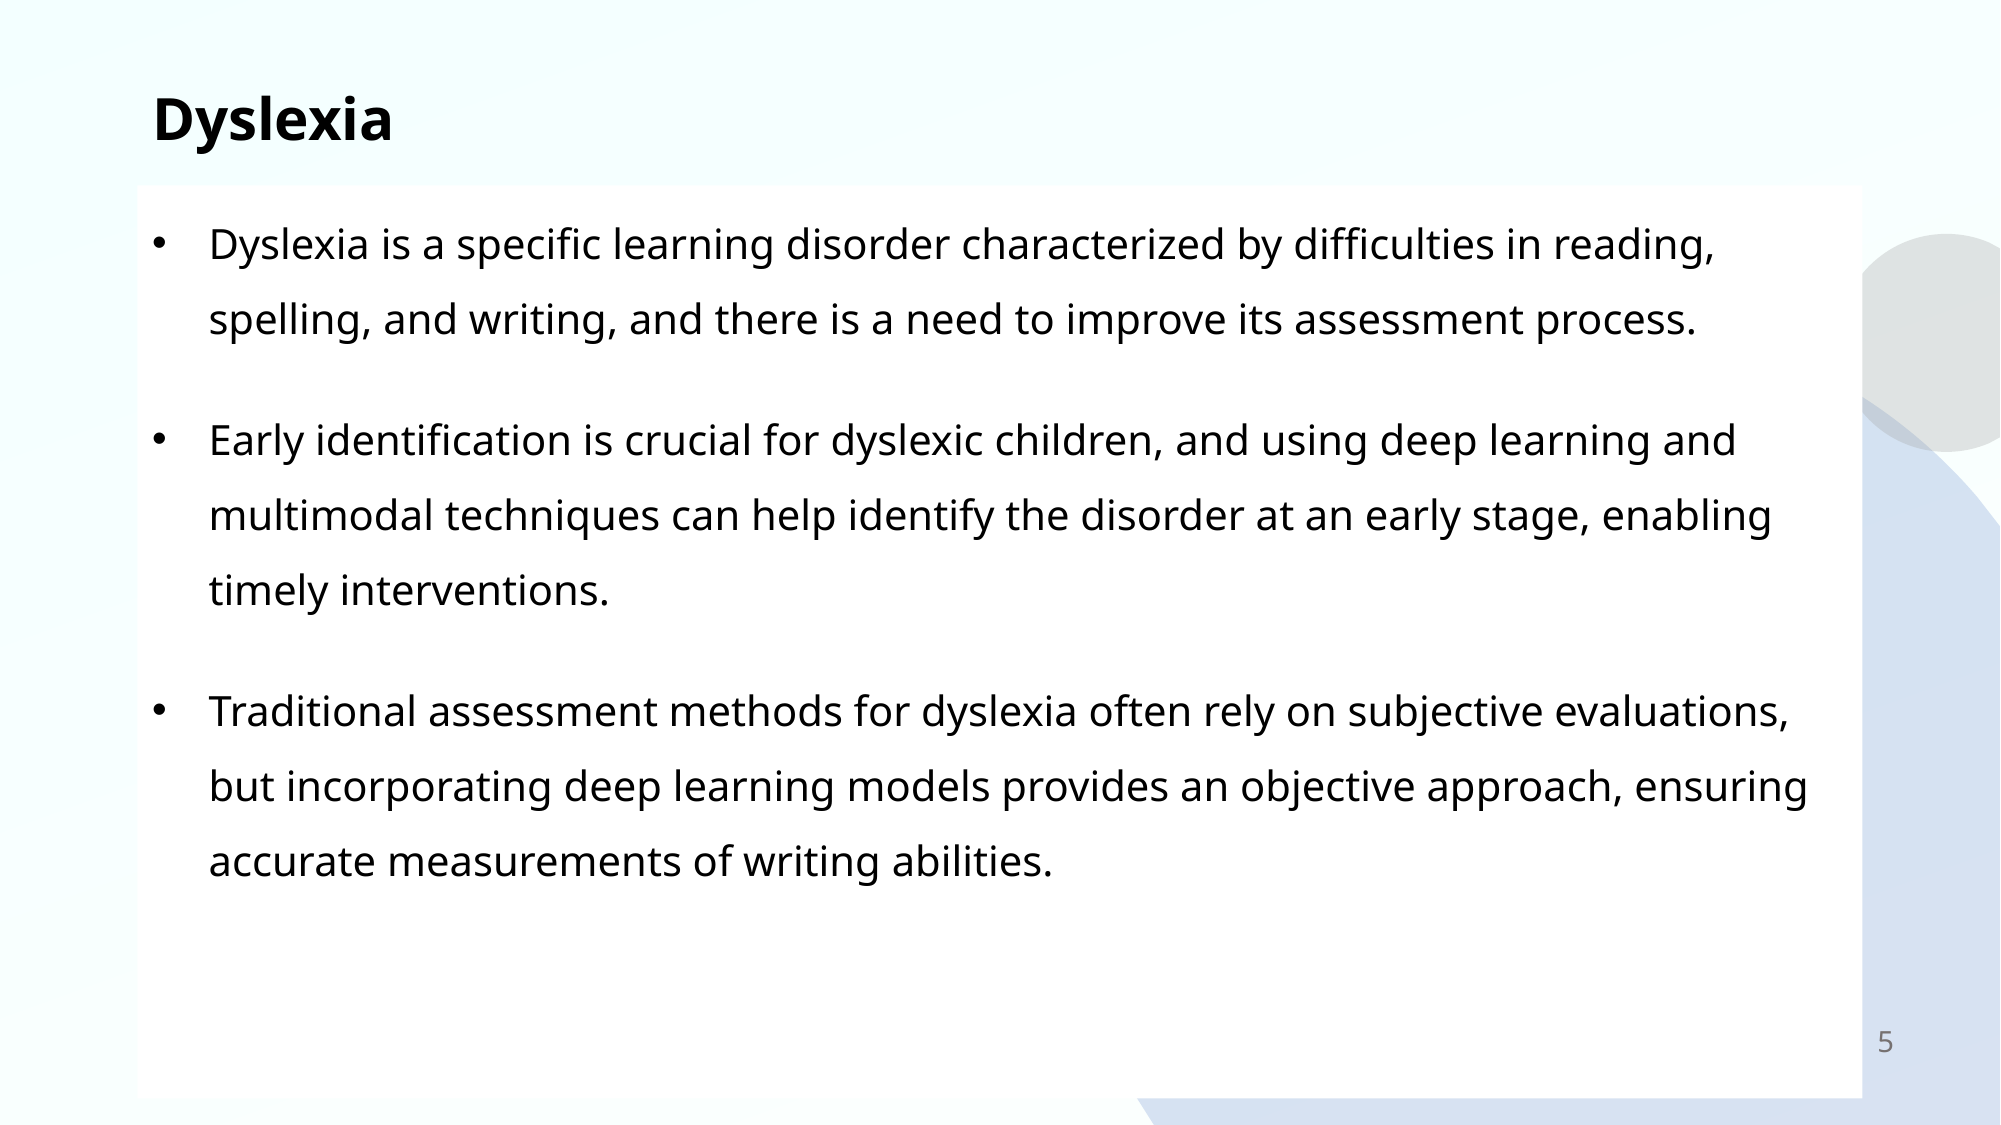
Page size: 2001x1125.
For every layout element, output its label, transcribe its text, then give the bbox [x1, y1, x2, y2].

text_box Dyslexia is a specific learning disorder characterized by difficulties in reading, spelling, and writing, and there is a need to improve its assessment process. Early identification is crucial for dyslexic children, and using deep learning and multimodal techniques can help identify the disorder at an early stage, enabling timely interventions. Traditional assessment methods for dyslexia often rely on subjective evaluations, but incorporating deep learning models provides an objective approach, ensuring accurate measurements of writing abilities. [137, 185, 1863, 1099]
text_box Dyslexia [137, 74, 1863, 183]
text_box 5 [1459, 1016, 1909, 1076]
